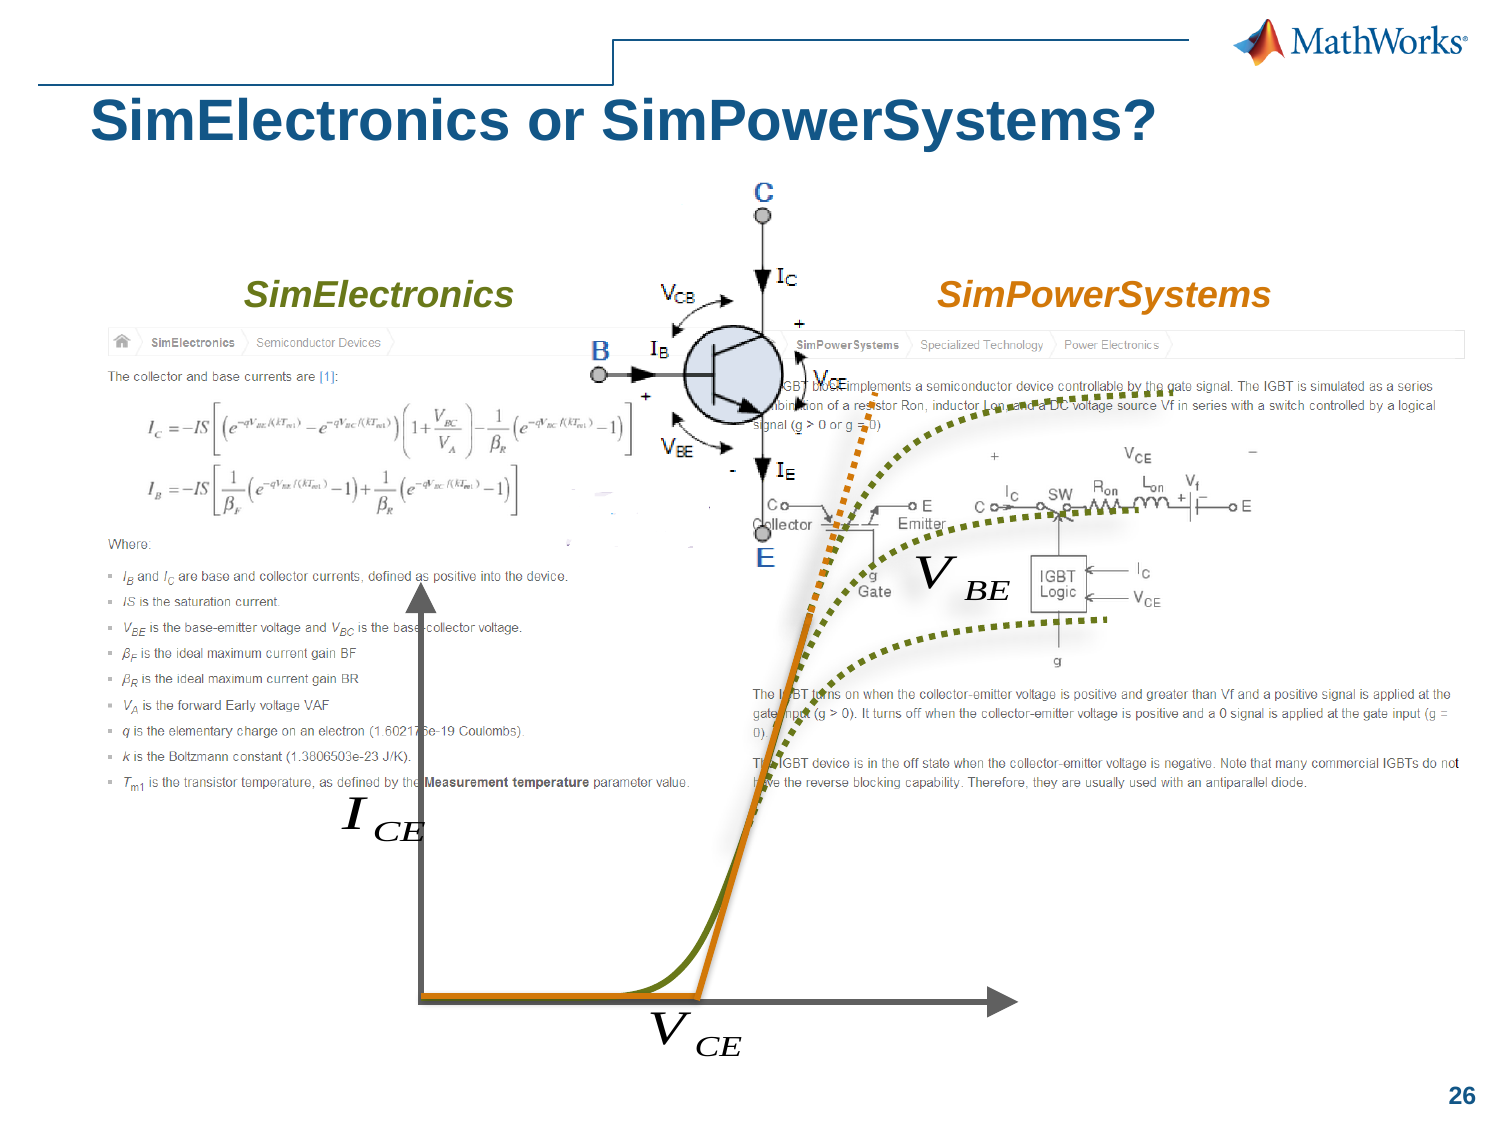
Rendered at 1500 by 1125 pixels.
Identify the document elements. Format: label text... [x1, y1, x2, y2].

picture [546, 174, 847, 576]
text_box SimElectronics [229, 262, 530, 308]
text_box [421, 614, 814, 1000]
text_box SimPowerSystems [922, 262, 1287, 321]
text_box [88, 310, 541, 813]
title SimElectronics or SimPowerSystems? [75, 75, 1400, 238]
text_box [337, 581, 1019, 1063]
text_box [805, 392, 878, 624]
picture [1226, 7, 1483, 78]
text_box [852, 323, 1476, 797]
